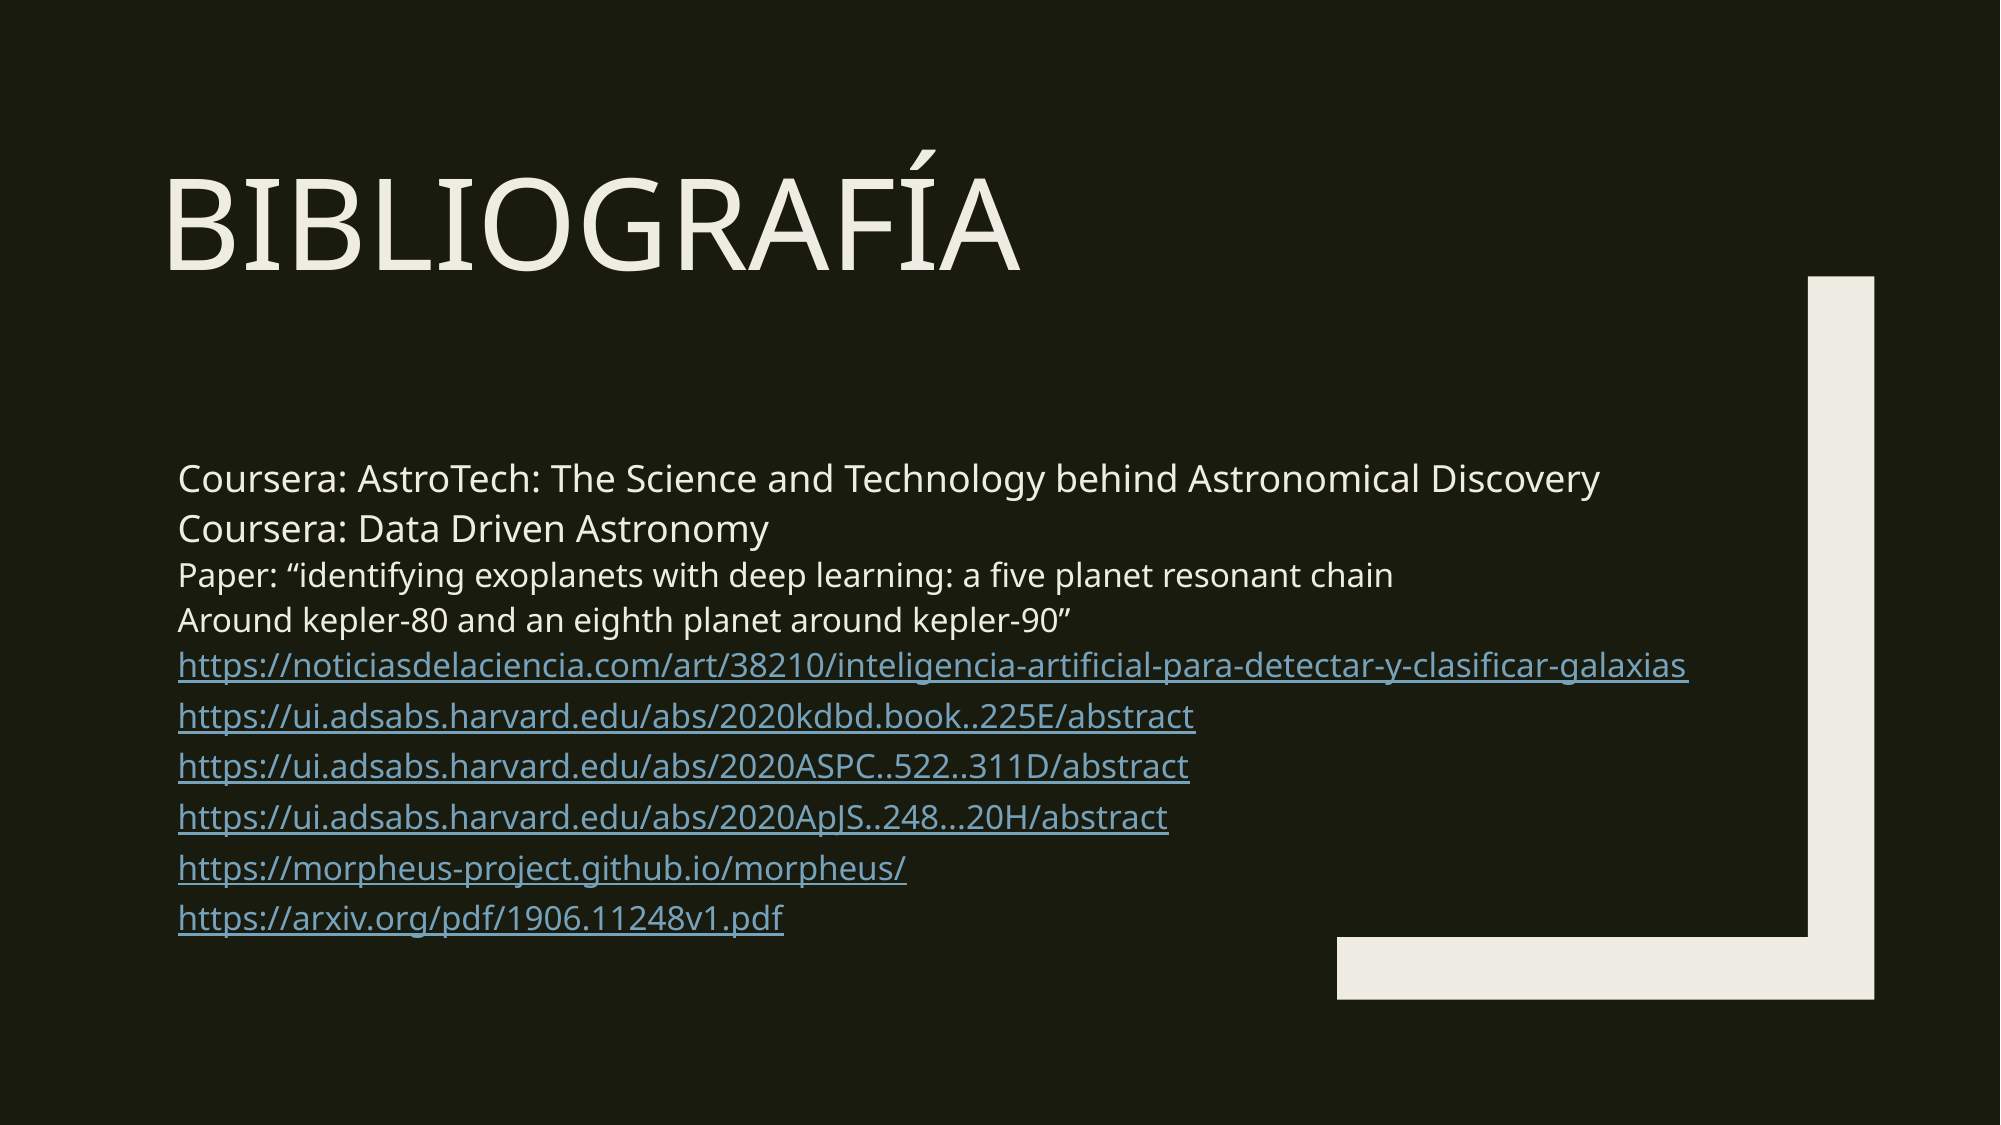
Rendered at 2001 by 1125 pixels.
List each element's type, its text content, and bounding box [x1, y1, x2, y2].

title Bibliografía [125, 117, 1037, 306]
list Coursera: AstroTech: The Science and Technology behind Astronomical Discovery Coursera: Data Driven Astronomy Paper: “identifying exoplanets with deep learning: a five planet resonant chain Around kepler-80 and an eighth planet around kepler-90” https://noticiasdelaciencia.com/art/38210/inteligencia-artificial-para-detectar-y-clasificar-galaxias https://ui.adsabs.harvard.edu/abs/2020kdbd.book..225E/abstract https://ui.adsabs.harvard.edu/abs/2020ASPC..522..311D/abstract https://ui.adsabs.harvard.edu/abs/2020ApJS..248...20H/abstract https://morpheus-project.github.io/morpheus/ https://arxiv.org/pdf/1906.11248v1.pdf [162, 441, 1838, 981]
